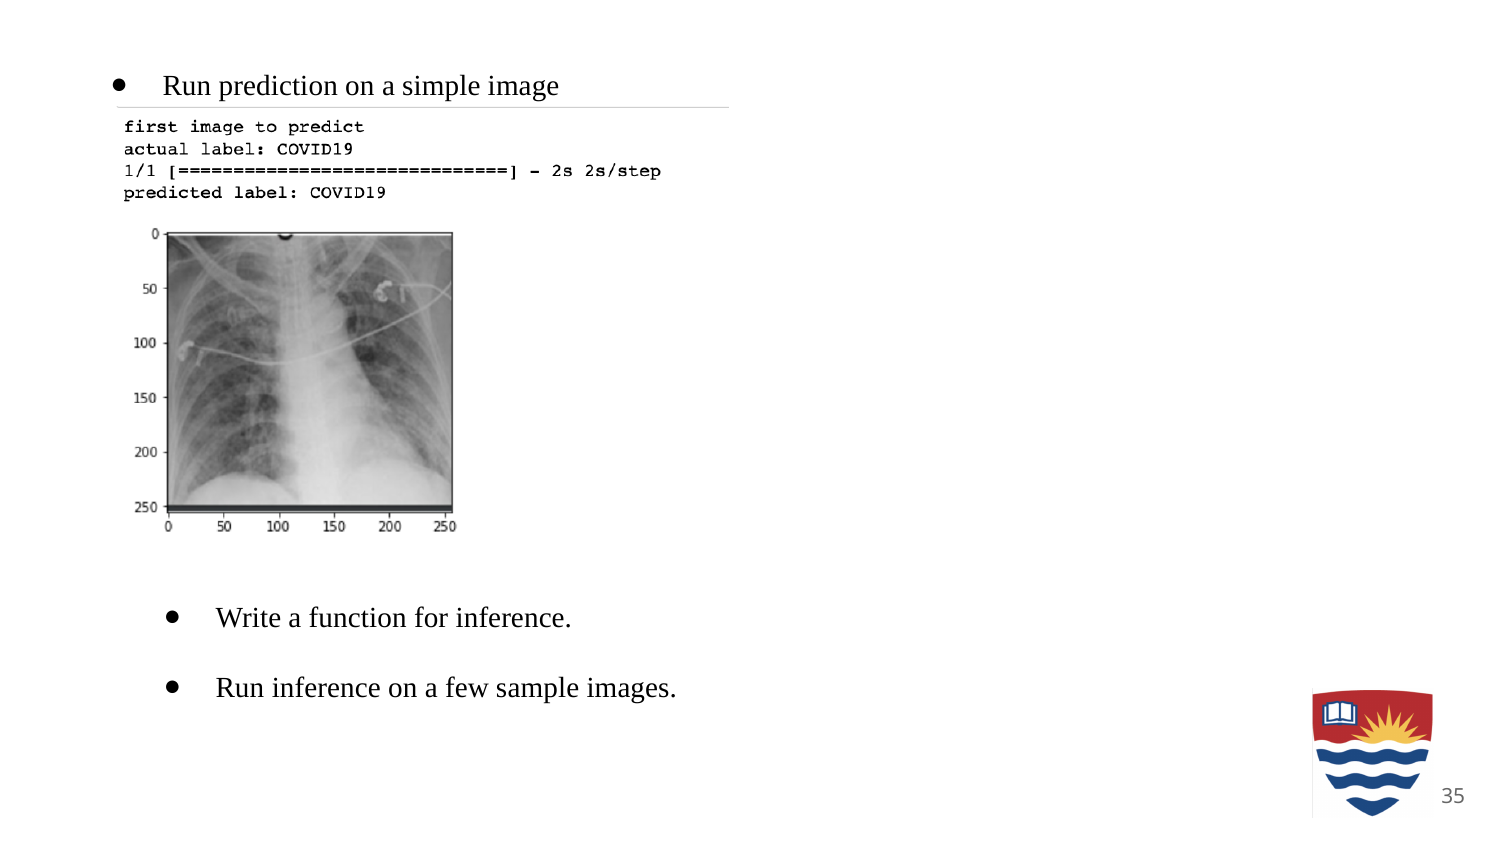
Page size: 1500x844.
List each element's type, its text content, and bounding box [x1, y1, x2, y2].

picture [1312, 688, 1434, 818]
slide_number ‹#› [1389, 764, 1480, 830]
text_box Write a function for inference. Run inference on a few sample images. [125, 583, 1472, 719]
text_box Run prediction on a simple image [72, 51, 1463, 187]
picture [81, 106, 730, 565]
